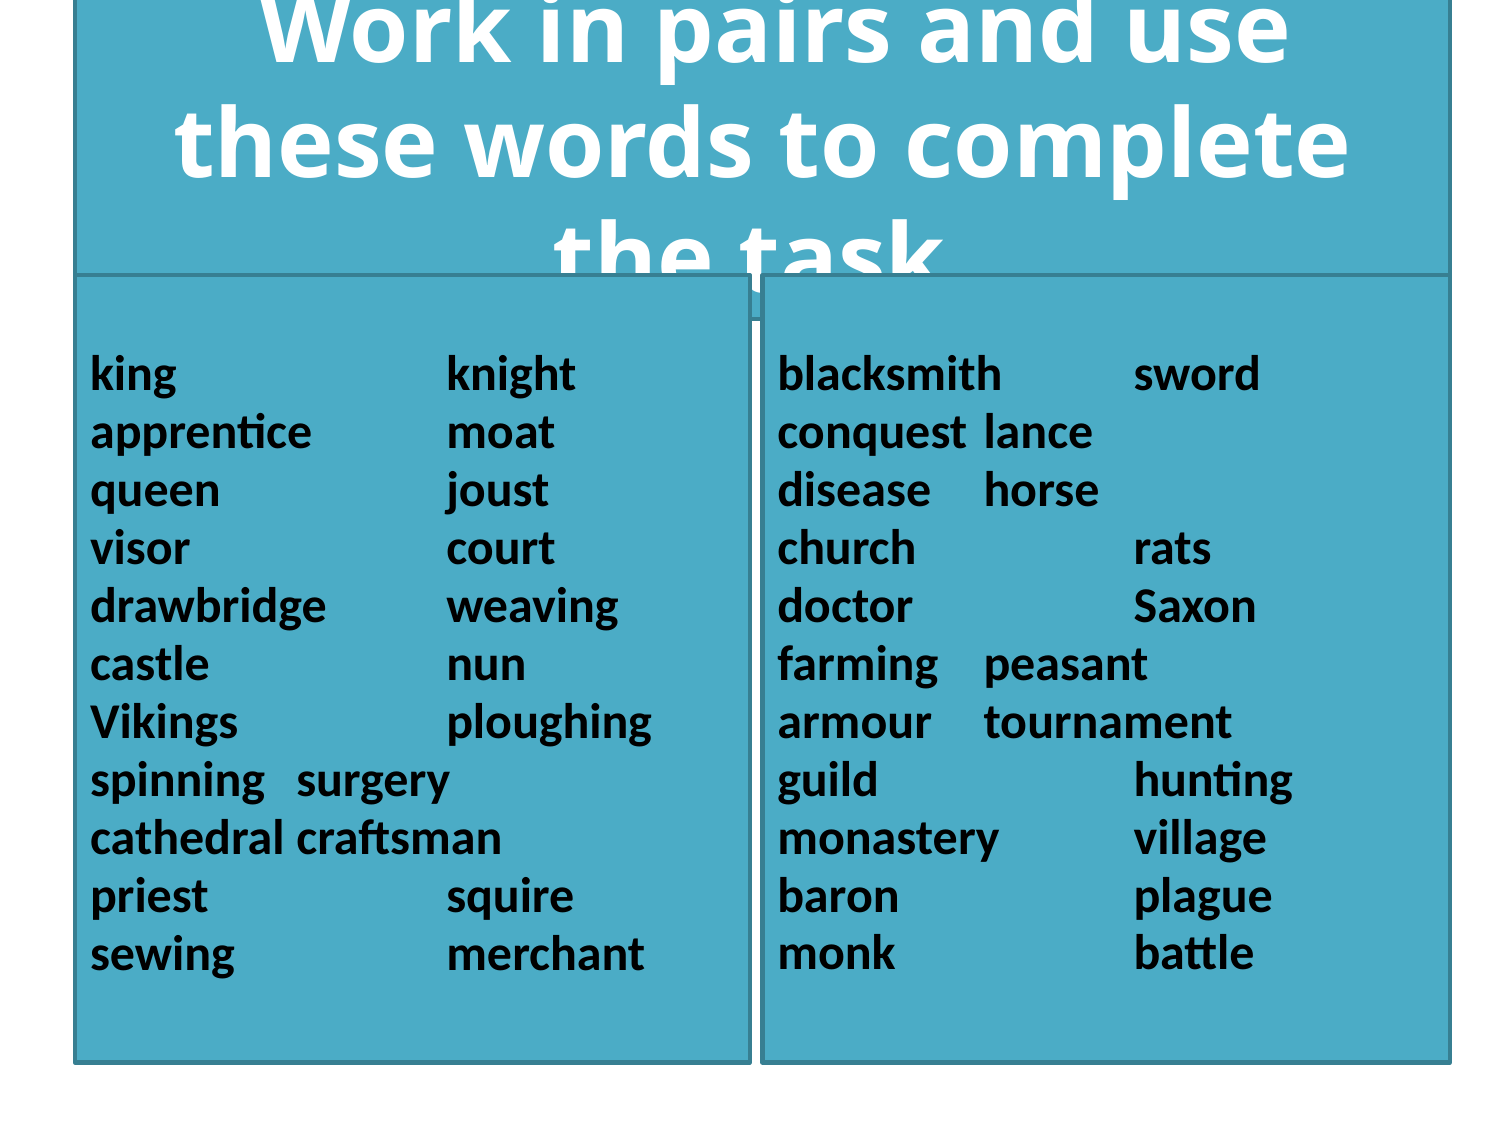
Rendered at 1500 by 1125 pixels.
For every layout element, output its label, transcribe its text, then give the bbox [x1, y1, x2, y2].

text_box king knight apprentice moat queen joust visor court drawbridge weaving castle nun Vikings ploughing spinning surgery cathedral craftsman priest squire sewing merchant [73, 273, 752, 1065]
title Work in pairs and use these words to complete the task. [73, 0, 1452, 321]
text_box blacksmith sword conquest lance disease horse church rats doctor Saxon farming peasant armour tournament guild hunting monastery village baron plague monk battle [760, 273, 1452, 1065]
